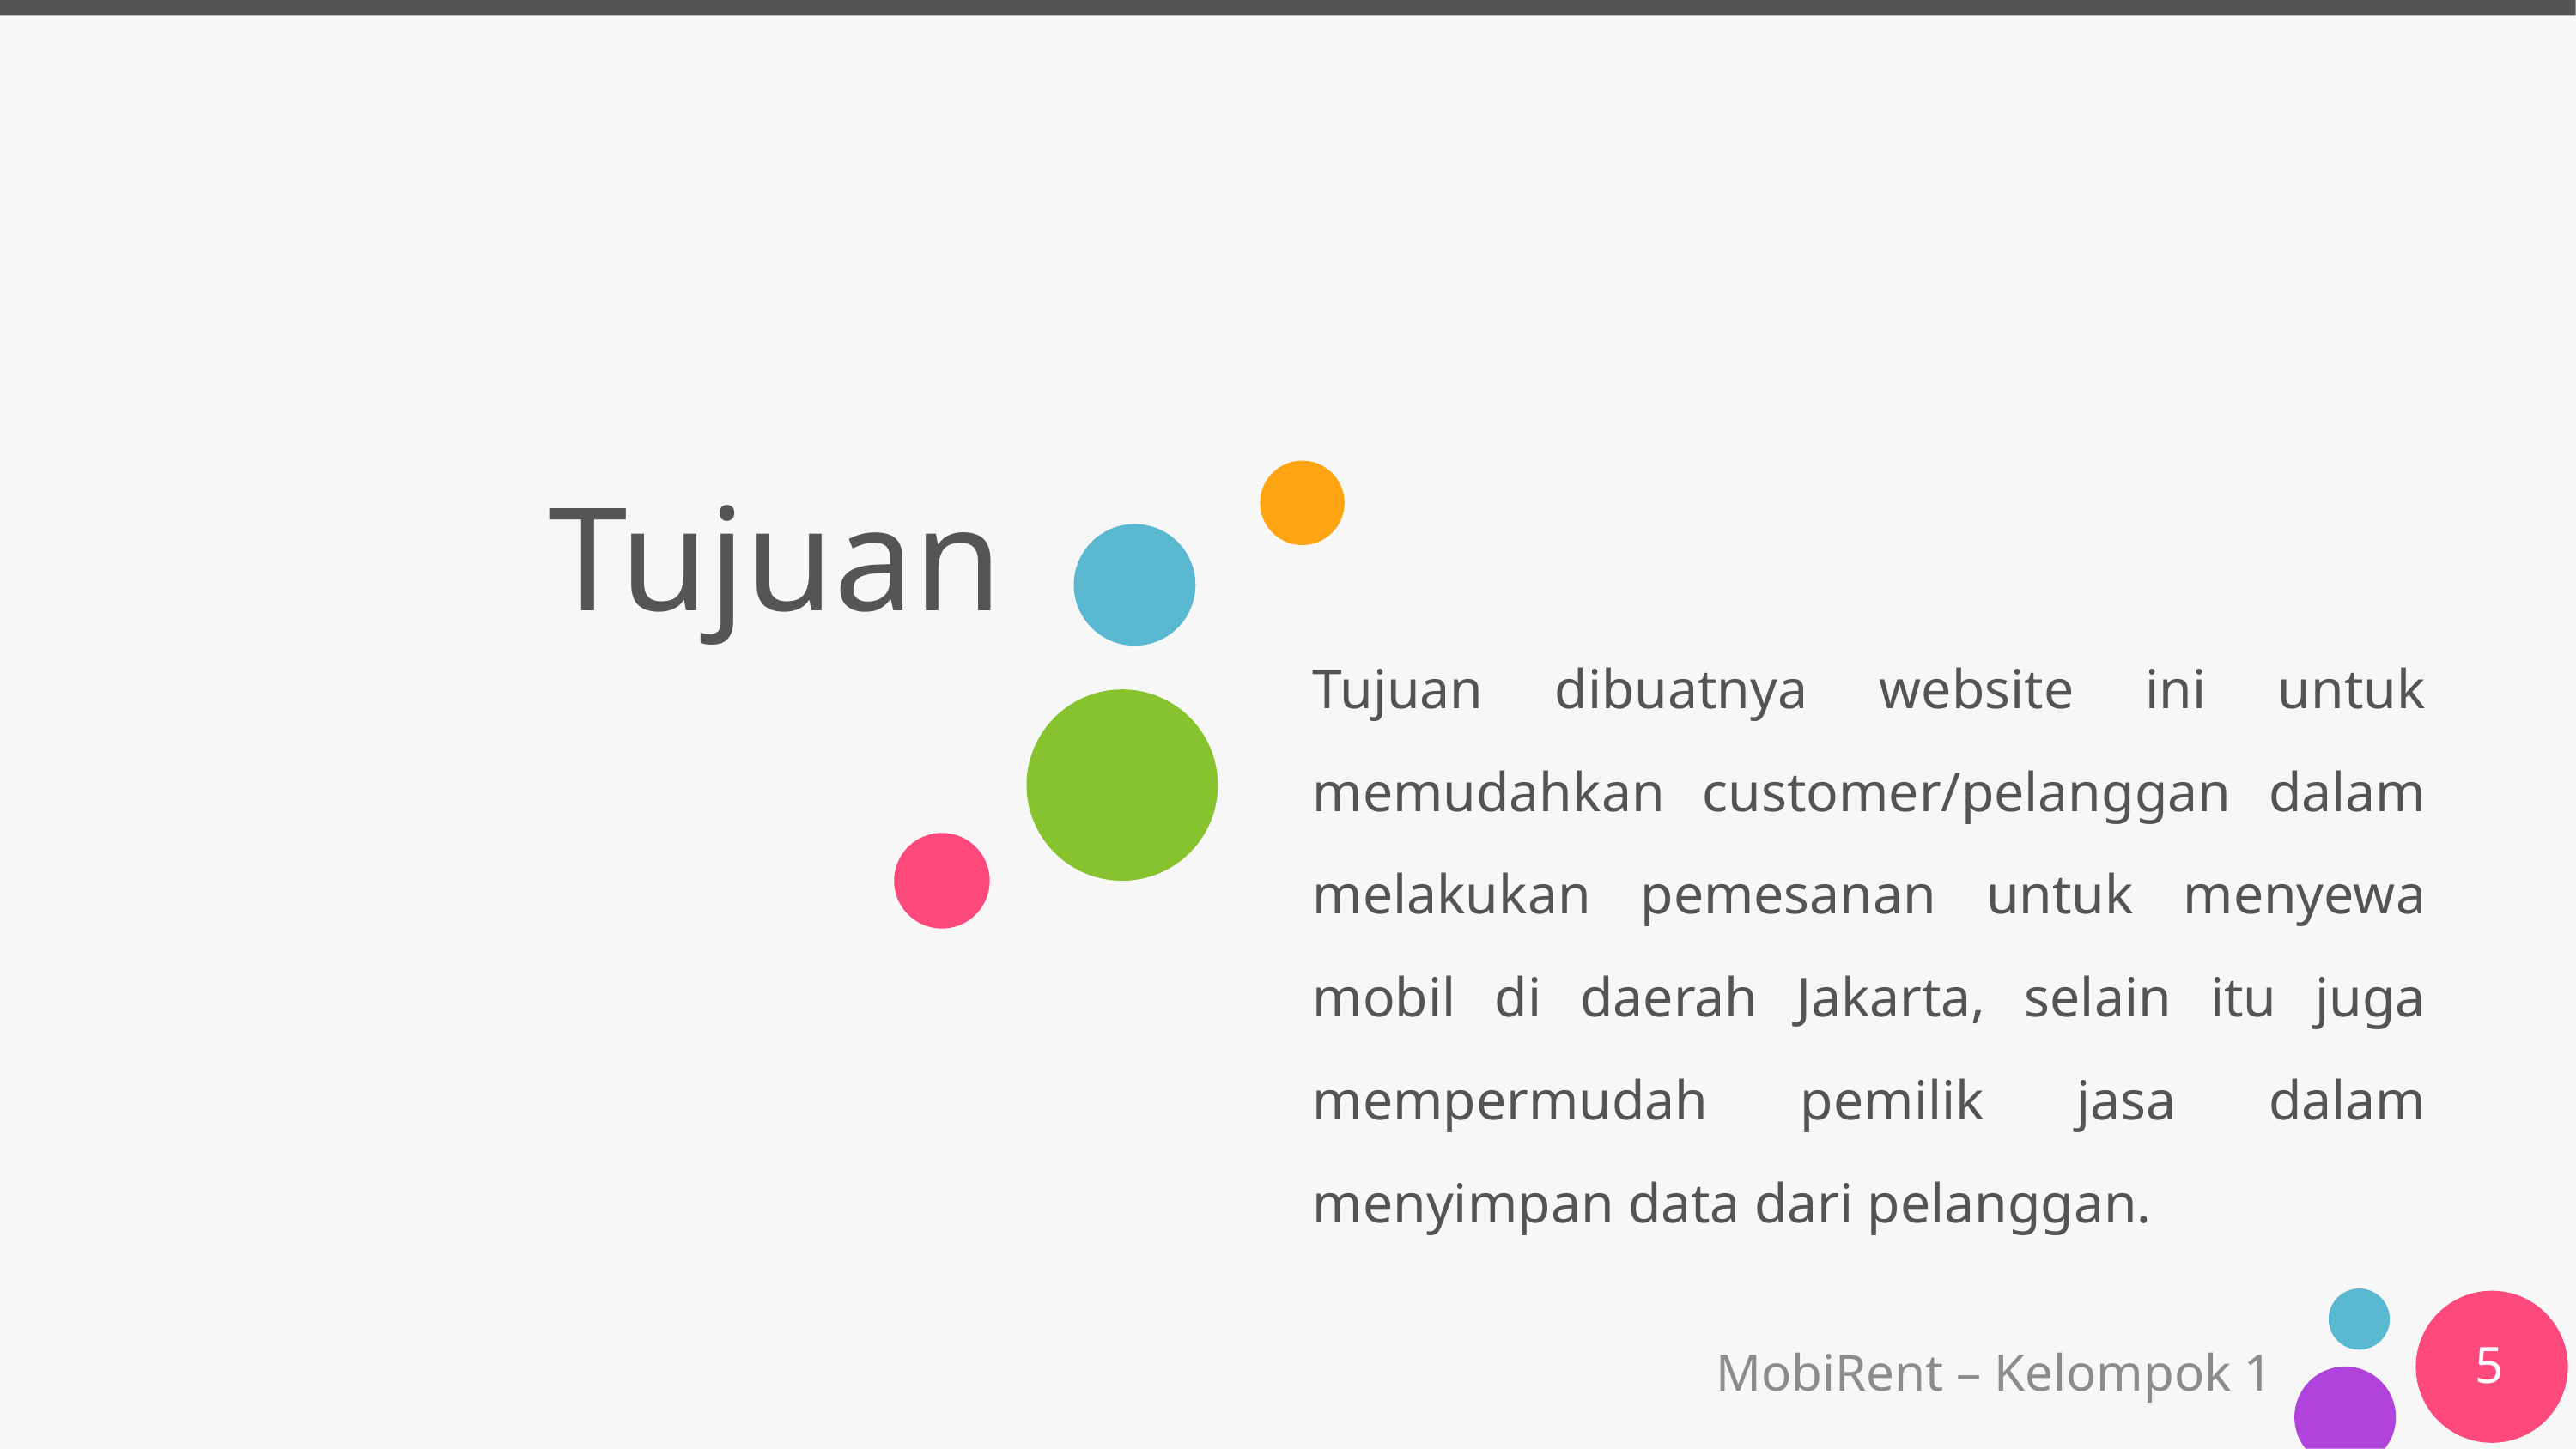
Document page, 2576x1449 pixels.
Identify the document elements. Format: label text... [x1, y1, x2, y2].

footer MobiRent – Kelompok 1 [1479, 1332, 2296, 1410]
slide_number 5 [2414, 1328, 2567, 1406]
list Tujuan dibuatnya website ini untuk memudahkan customer/pelanggan dalam melakukan pemesanan untuk menyewa mobil di daerah Jakarta, selain itu juga mempermudah pemilik jasa dalam menyimpan data dari pelanggan. [1290, 604, 2451, 1252]
title Tujuan [161, 430, 1026, 676]
